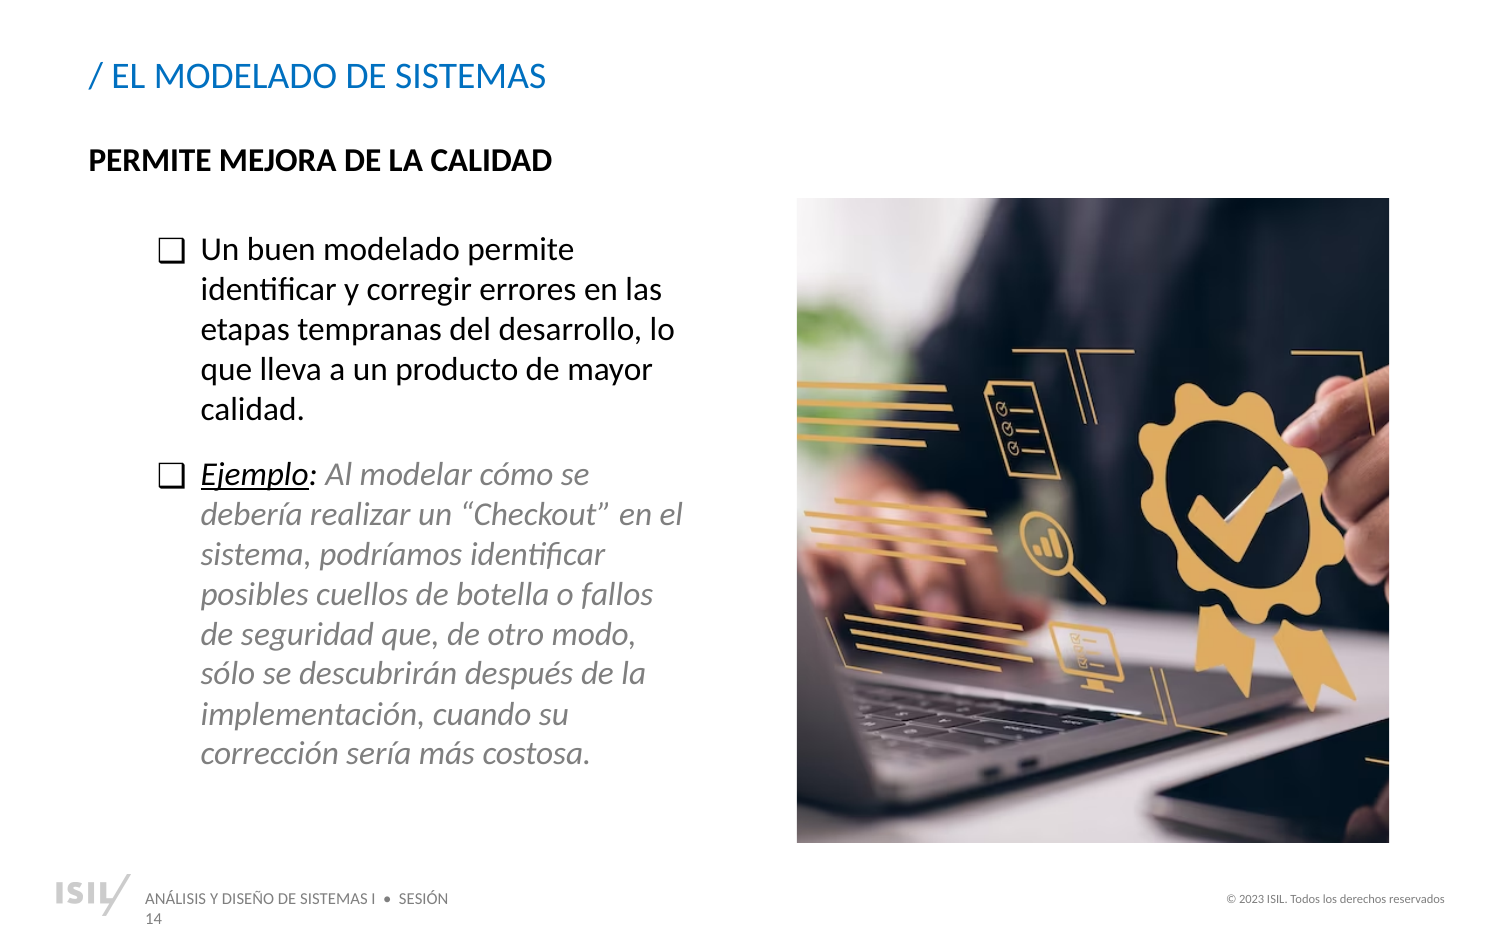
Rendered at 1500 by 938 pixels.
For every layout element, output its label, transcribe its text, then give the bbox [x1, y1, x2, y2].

list PERMITE MEJORA DE LA CALIDAD [76, 132, 750, 191]
picture [796, 198, 1390, 844]
list Un buen modelado permite identificar y corregir errores en las etapas tempranas del desarrollo, lo que lleva a un producto de mayor calidad. Ejemplo: Al modelar cómo se debería realizar un “Checkout” en el sistema, podríamos identificar posibles cuellos de botella o fallos de seguridad que, de otro modo, sólo se descubrirán después de la implementación, cuando su corrección sería más costosa. [141, 220, 703, 843]
list / EL MODELADO DE SISTEMAS [76, 45, 1424, 104]
